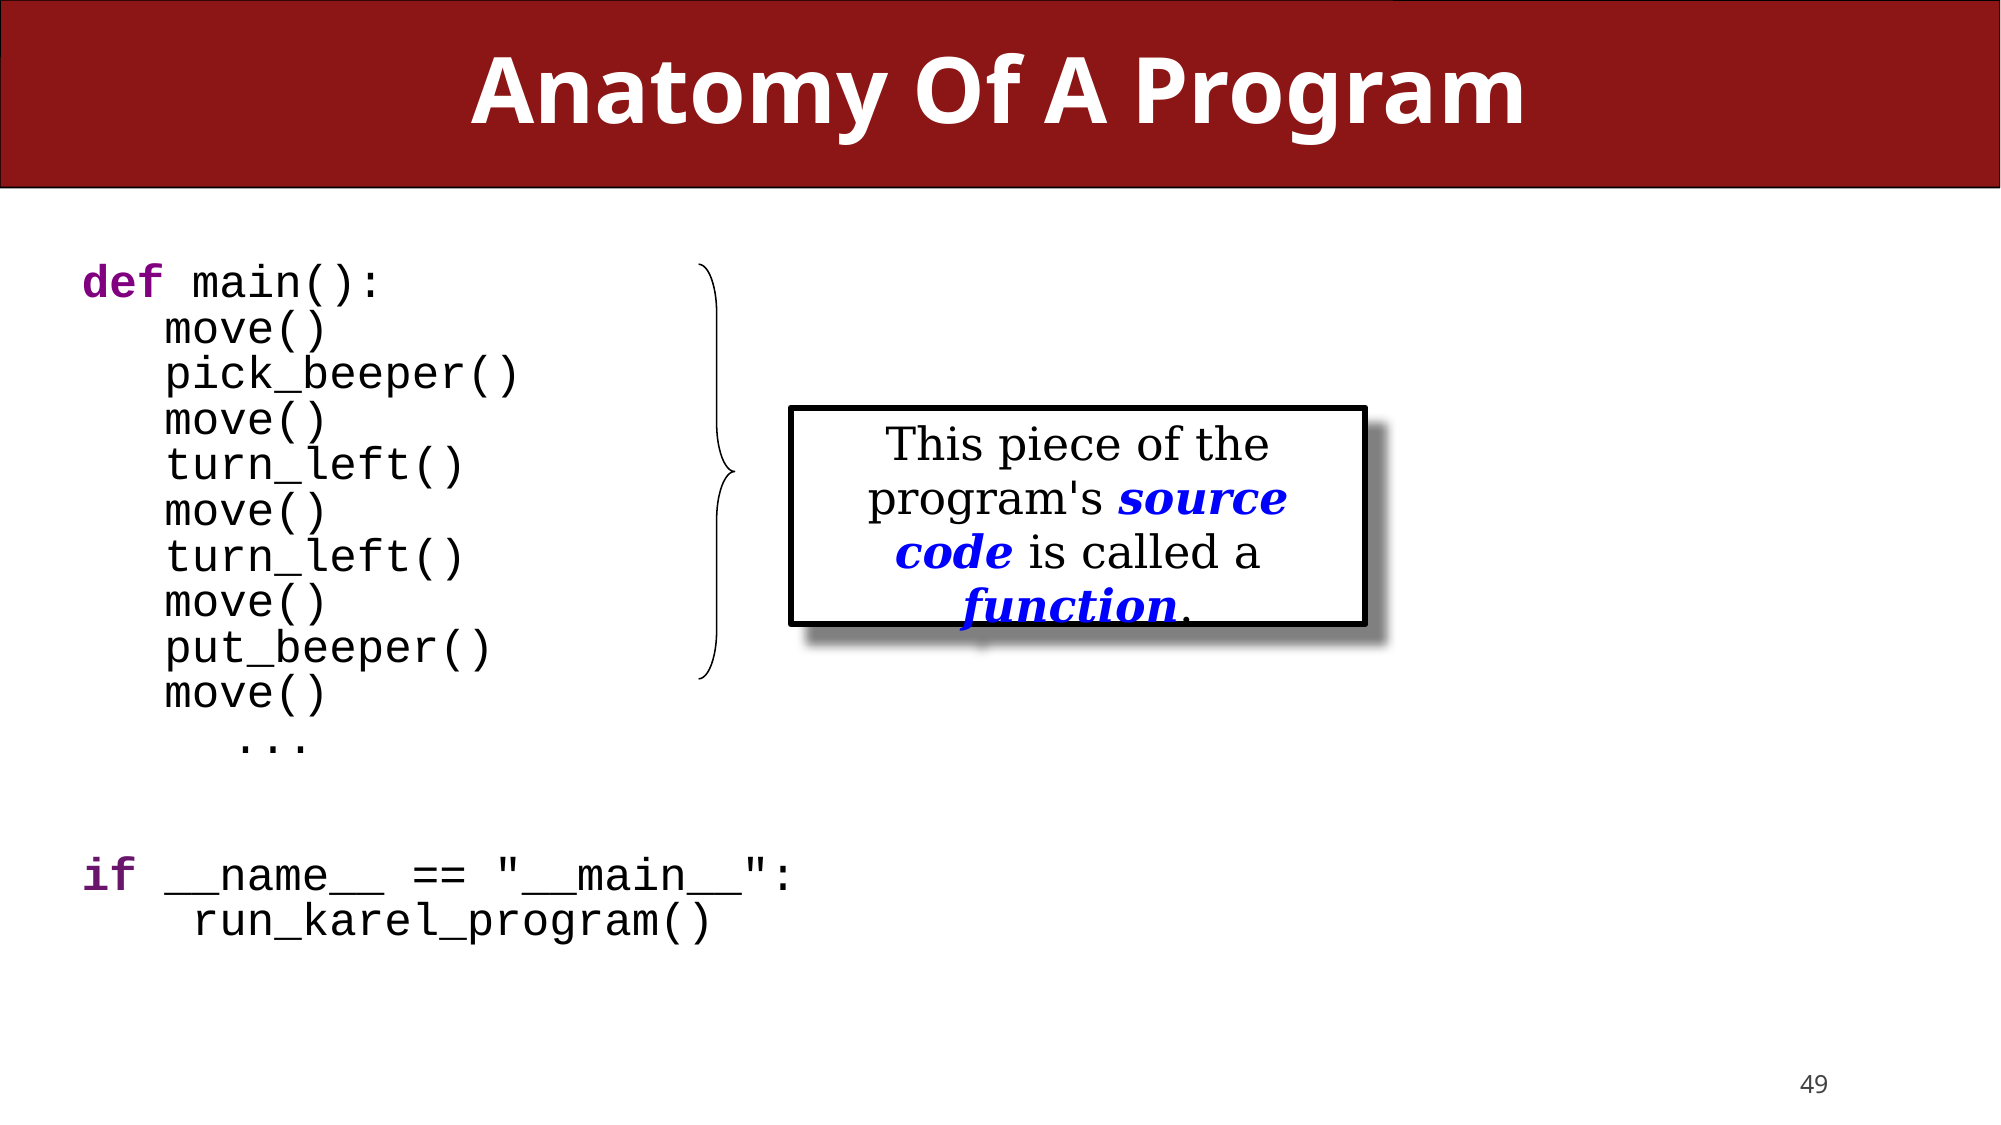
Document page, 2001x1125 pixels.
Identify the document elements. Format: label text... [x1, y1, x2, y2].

text_box This piece of the program's source code is called a function. [790, 407, 1366, 625]
title Anatomy Of A Program [75, 0, 1925, 188]
text_box def main(): move() pick_beeper() move() turn_left() move() turn_left() move() put_beeper() move() ... if __name__ == "__main__": run_karel_program() [62, 239, 1378, 1103]
text_box [698, 264, 735, 679]
